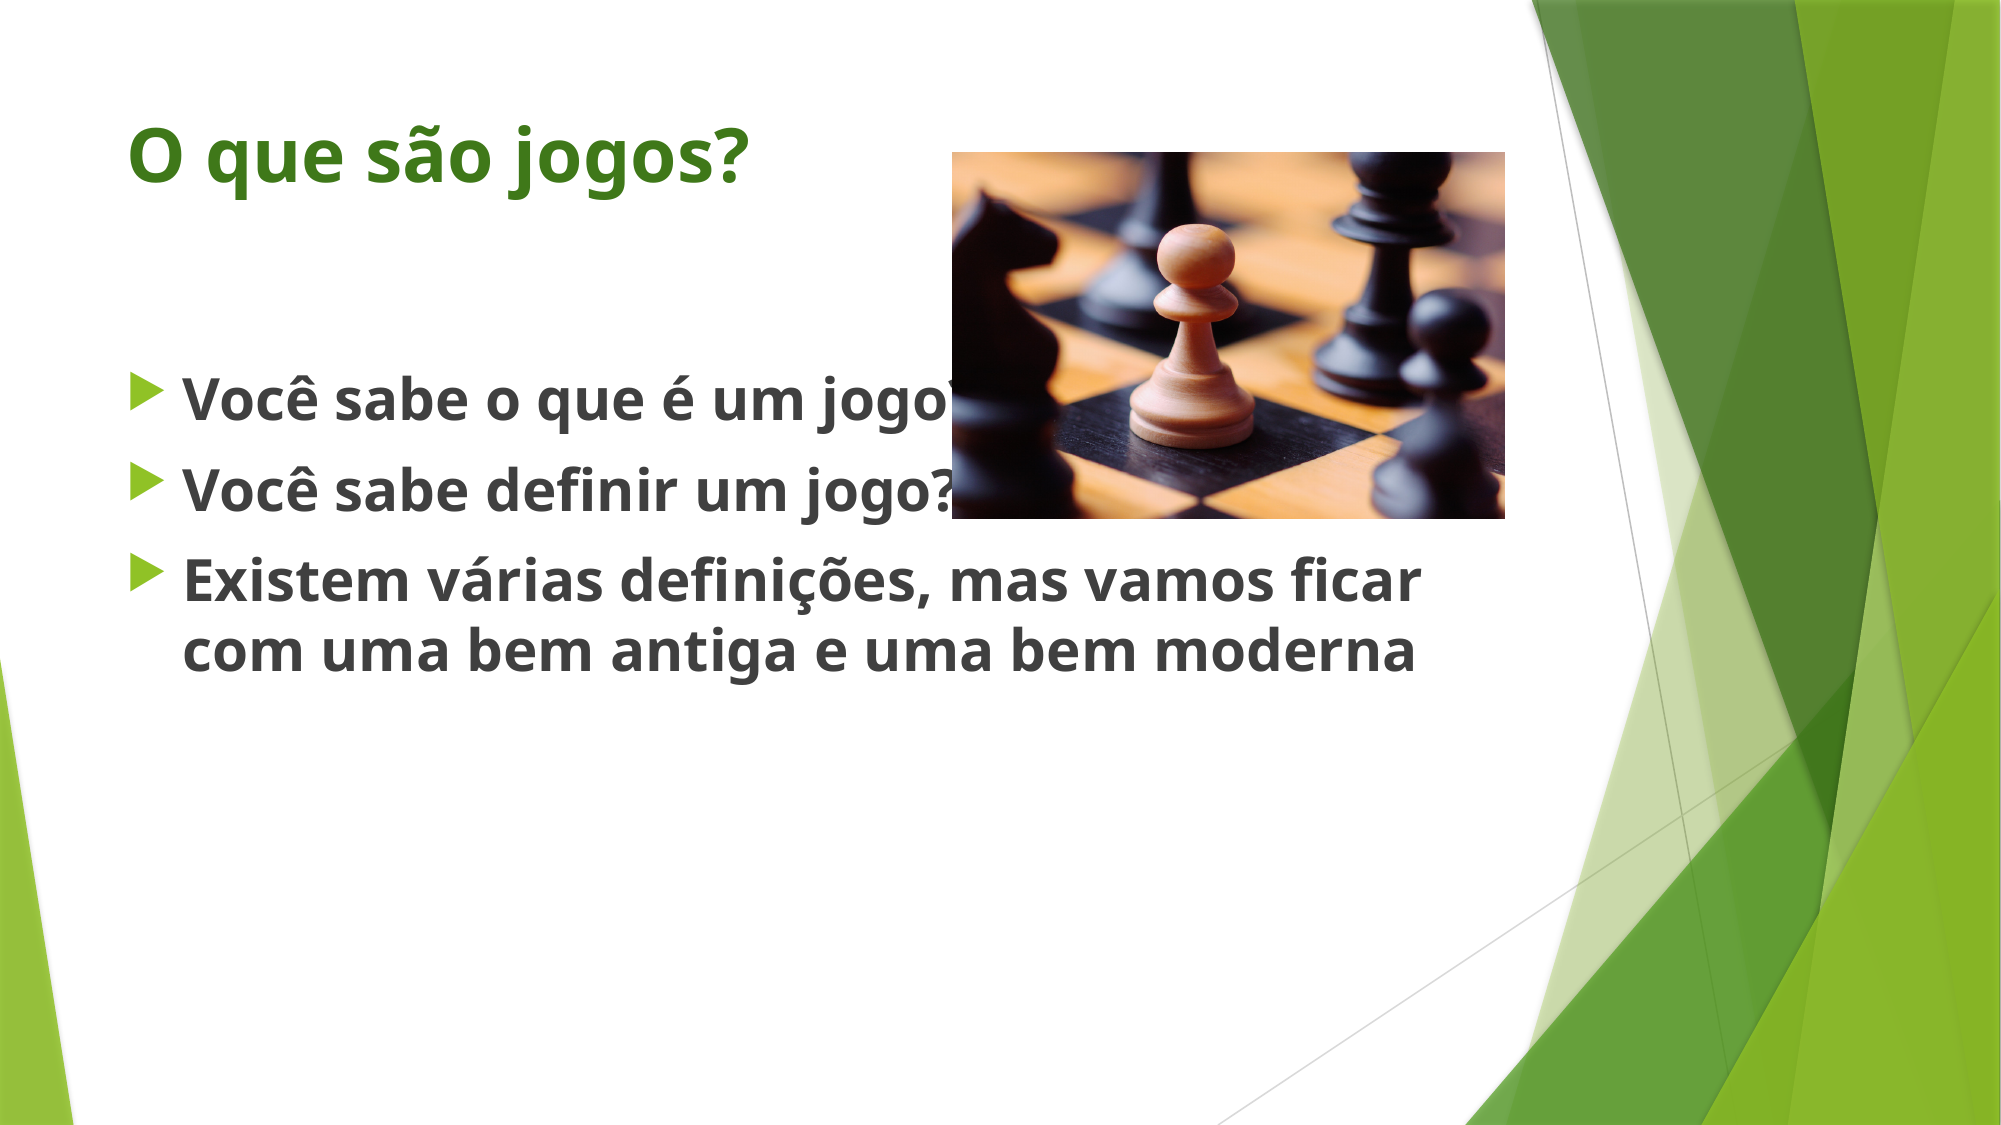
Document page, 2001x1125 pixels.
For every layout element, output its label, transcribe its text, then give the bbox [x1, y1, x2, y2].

title O que são jogos? [111, 99, 1522, 317]
list Você sabe o que é um jogo? Você sabe definir um jogo? Existem várias definições, mas vamos ficar com uma bem antiga e uma bem moderna [111, 354, 1522, 992]
picture [951, 151, 1505, 520]
